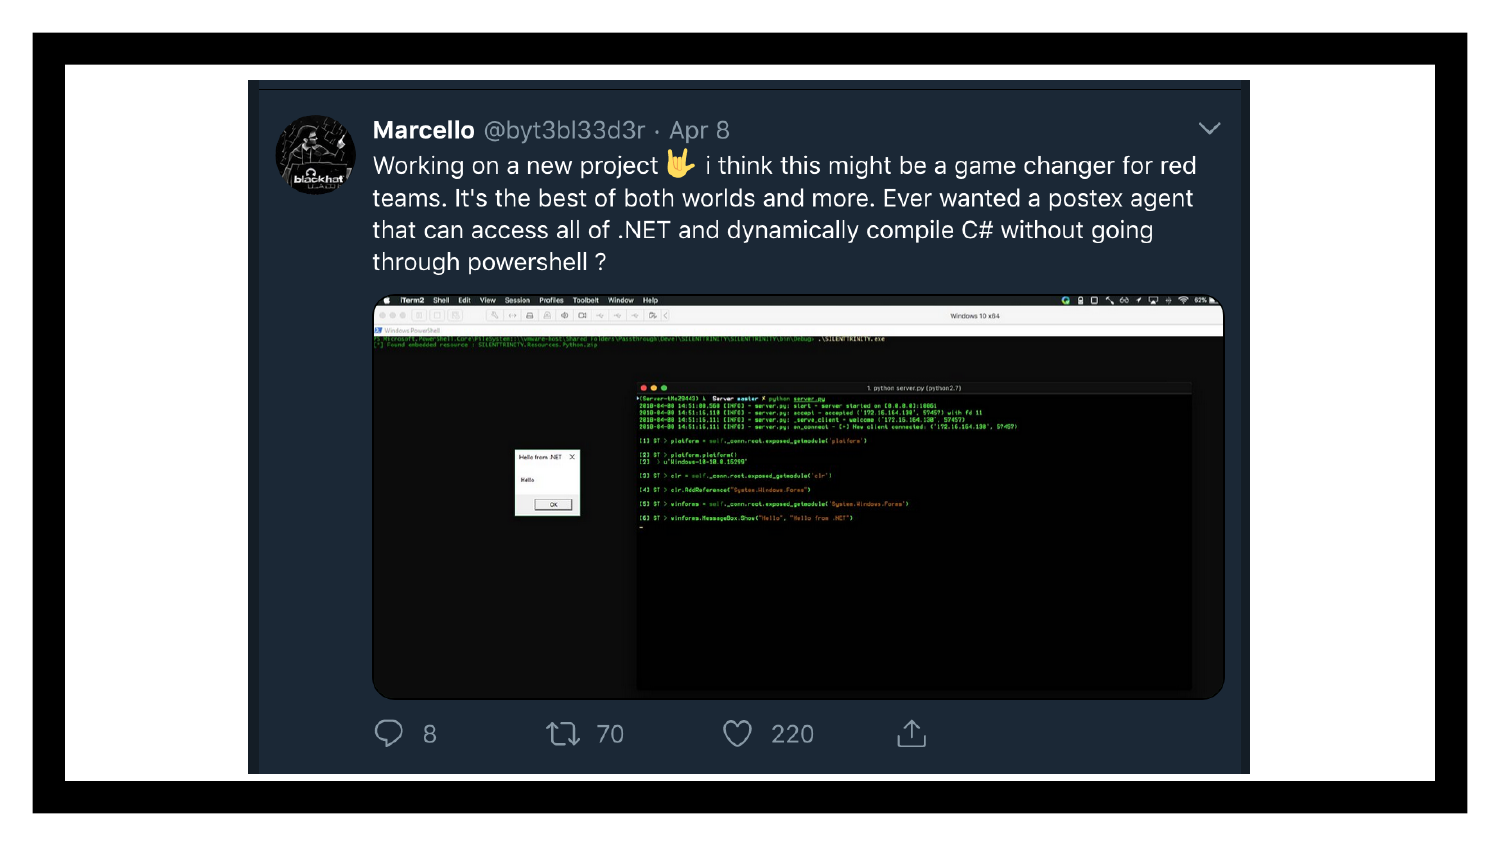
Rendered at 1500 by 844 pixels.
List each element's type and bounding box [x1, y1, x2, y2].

picture [248, 80, 1251, 775]
